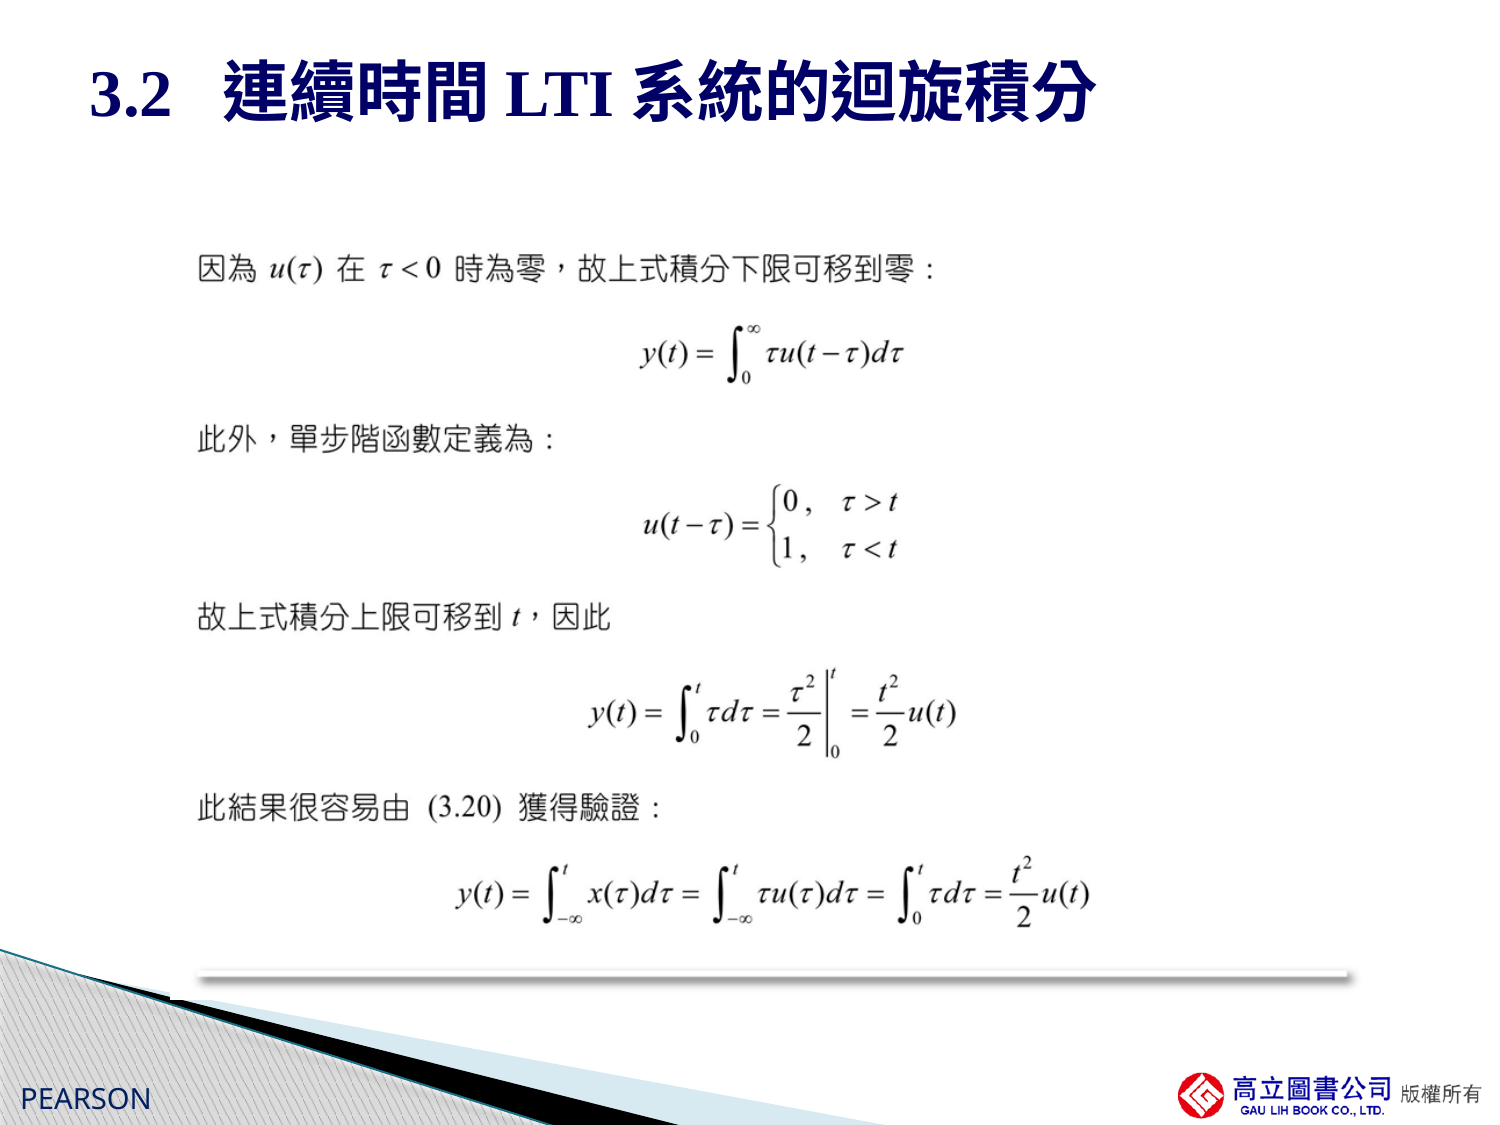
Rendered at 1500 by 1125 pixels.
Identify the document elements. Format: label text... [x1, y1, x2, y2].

picture [170, 231, 1377, 1000]
title 3.2 連續時間LTI系統的迴旋積分 [75, 30, 1425, 149]
picture [1178, 1065, 1500, 1125]
